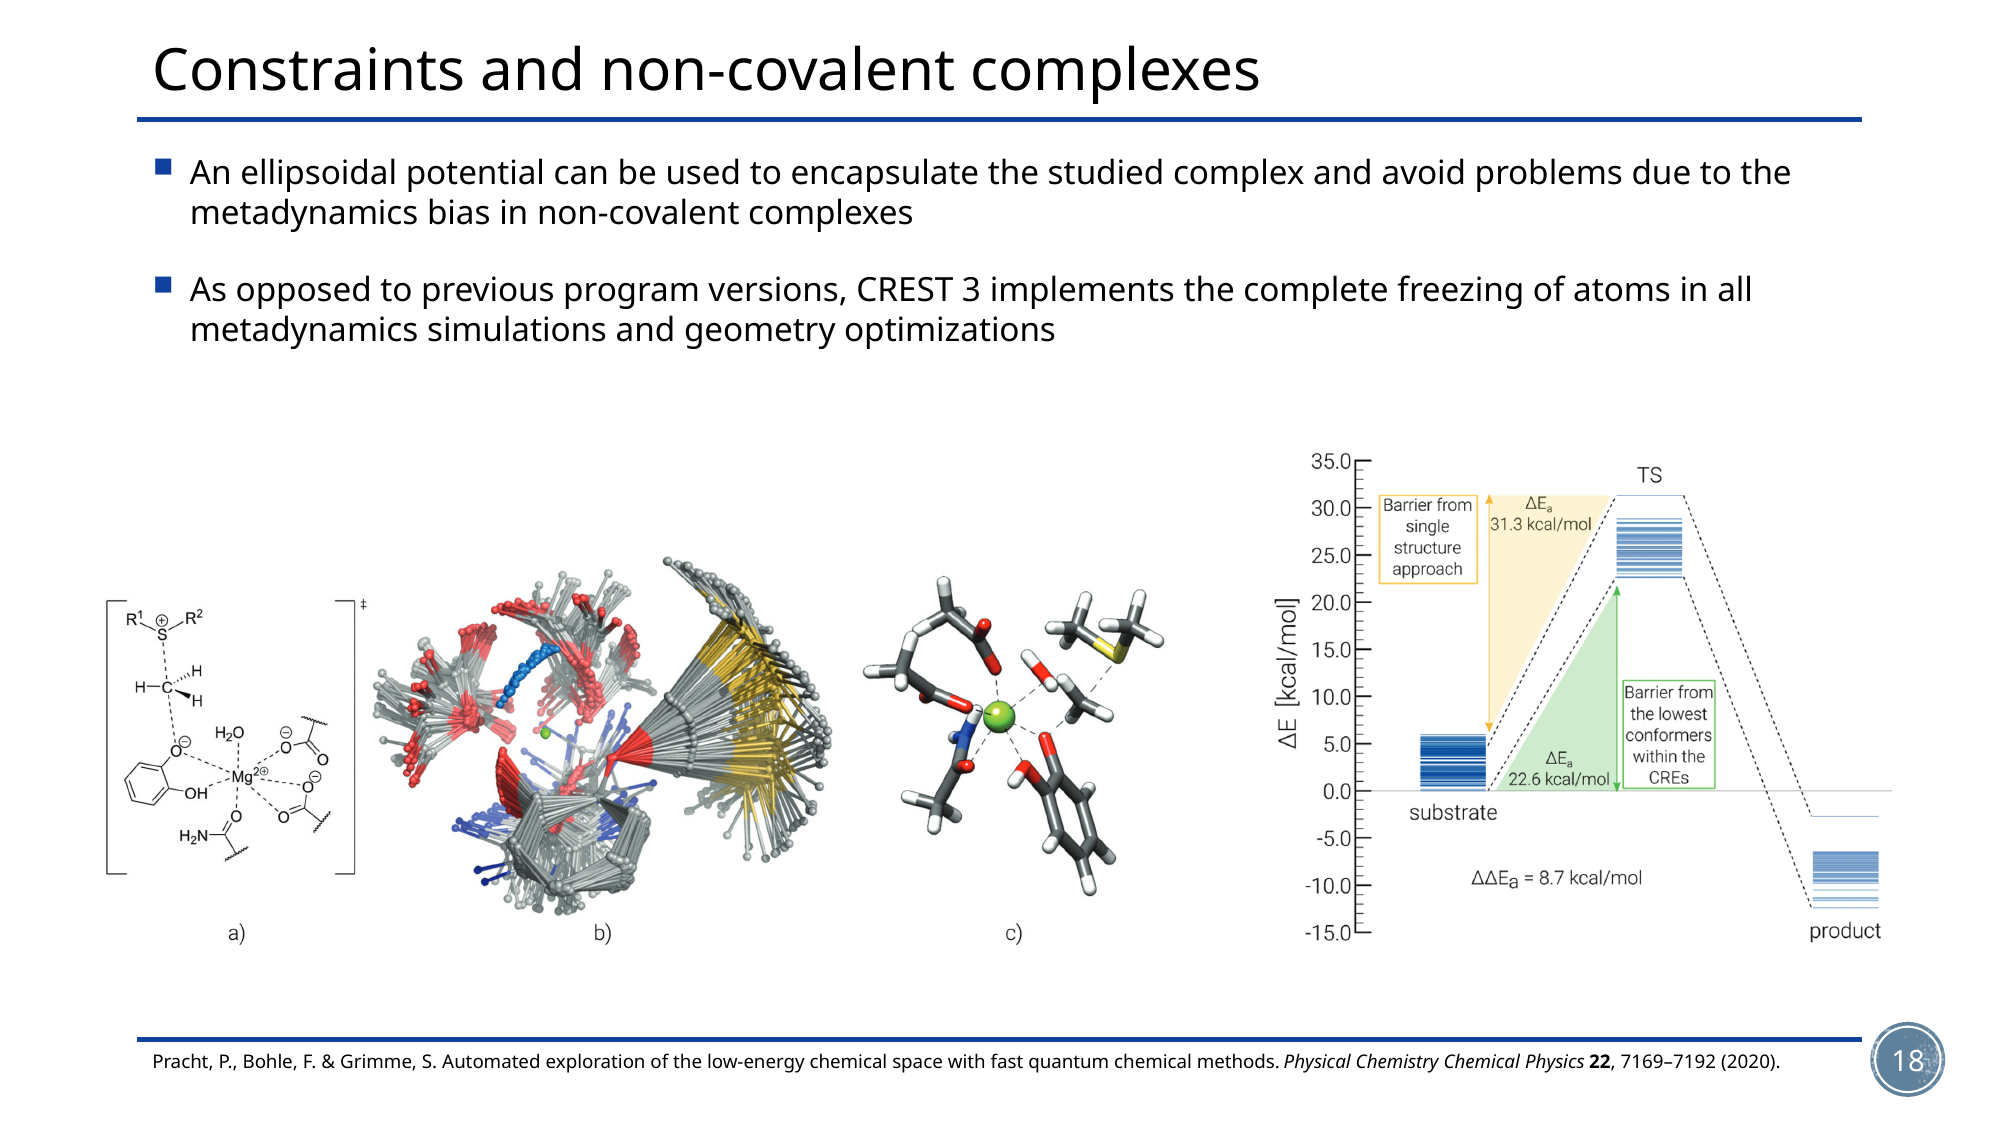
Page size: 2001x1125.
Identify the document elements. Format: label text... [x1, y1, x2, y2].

text_box Pracht, P., Bohle, F. & Grimme, S. Automated exploration of the low-energy chemical space with fast quantum chemical methods. Physical Chemistry Chemical Physics 22, 7169–7192 (2020). [137, 1042, 1952, 1125]
picture [1272, 444, 1898, 946]
title Constraints and non-covalent complexes [137, 33, 1863, 111]
picture [88, 553, 1169, 946]
list An ellipsoidal potential can be used to encapsulate the studied complex and avoid problems due to the metadynamics bias in non-covalent complexes As opposed to previous program versions, CREST 3 implements the complete freezing of atoms in all metadynamics simulations and geometry optimizations [137, 143, 1863, 534]
slide_number 18 [1865, 1031, 1952, 1042]
